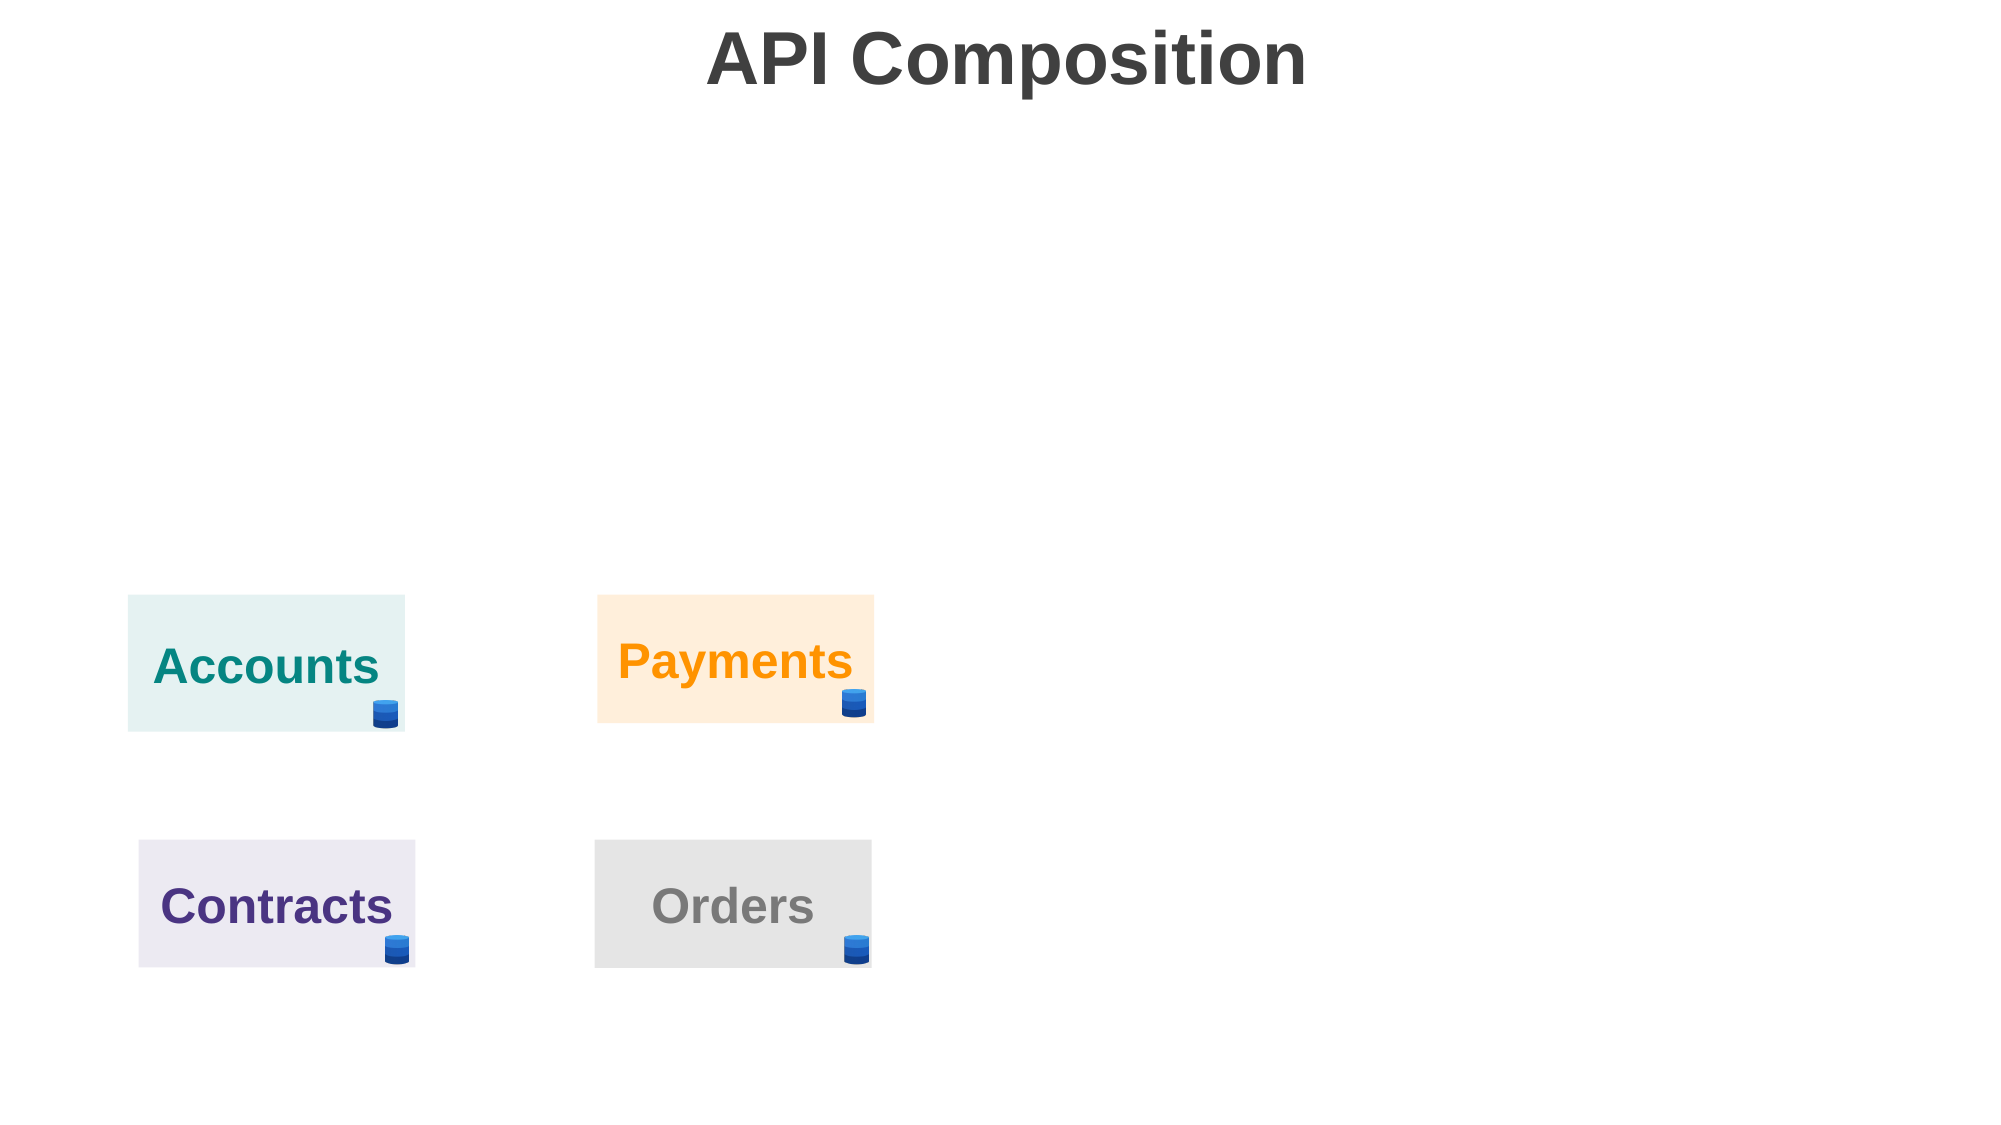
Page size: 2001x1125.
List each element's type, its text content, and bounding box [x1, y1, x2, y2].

text_box Accounts [127, 594, 406, 733]
picture [838, 931, 875, 968]
text_box Payments [596, 594, 875, 724]
title API Composition [345, 0, 1669, 102]
picture [836, 685, 872, 721]
picture [379, 931, 415, 968]
picture [367, 696, 404, 732]
text_box Orders [594, 838, 873, 969]
text_box Contracts [138, 839, 416, 968]
